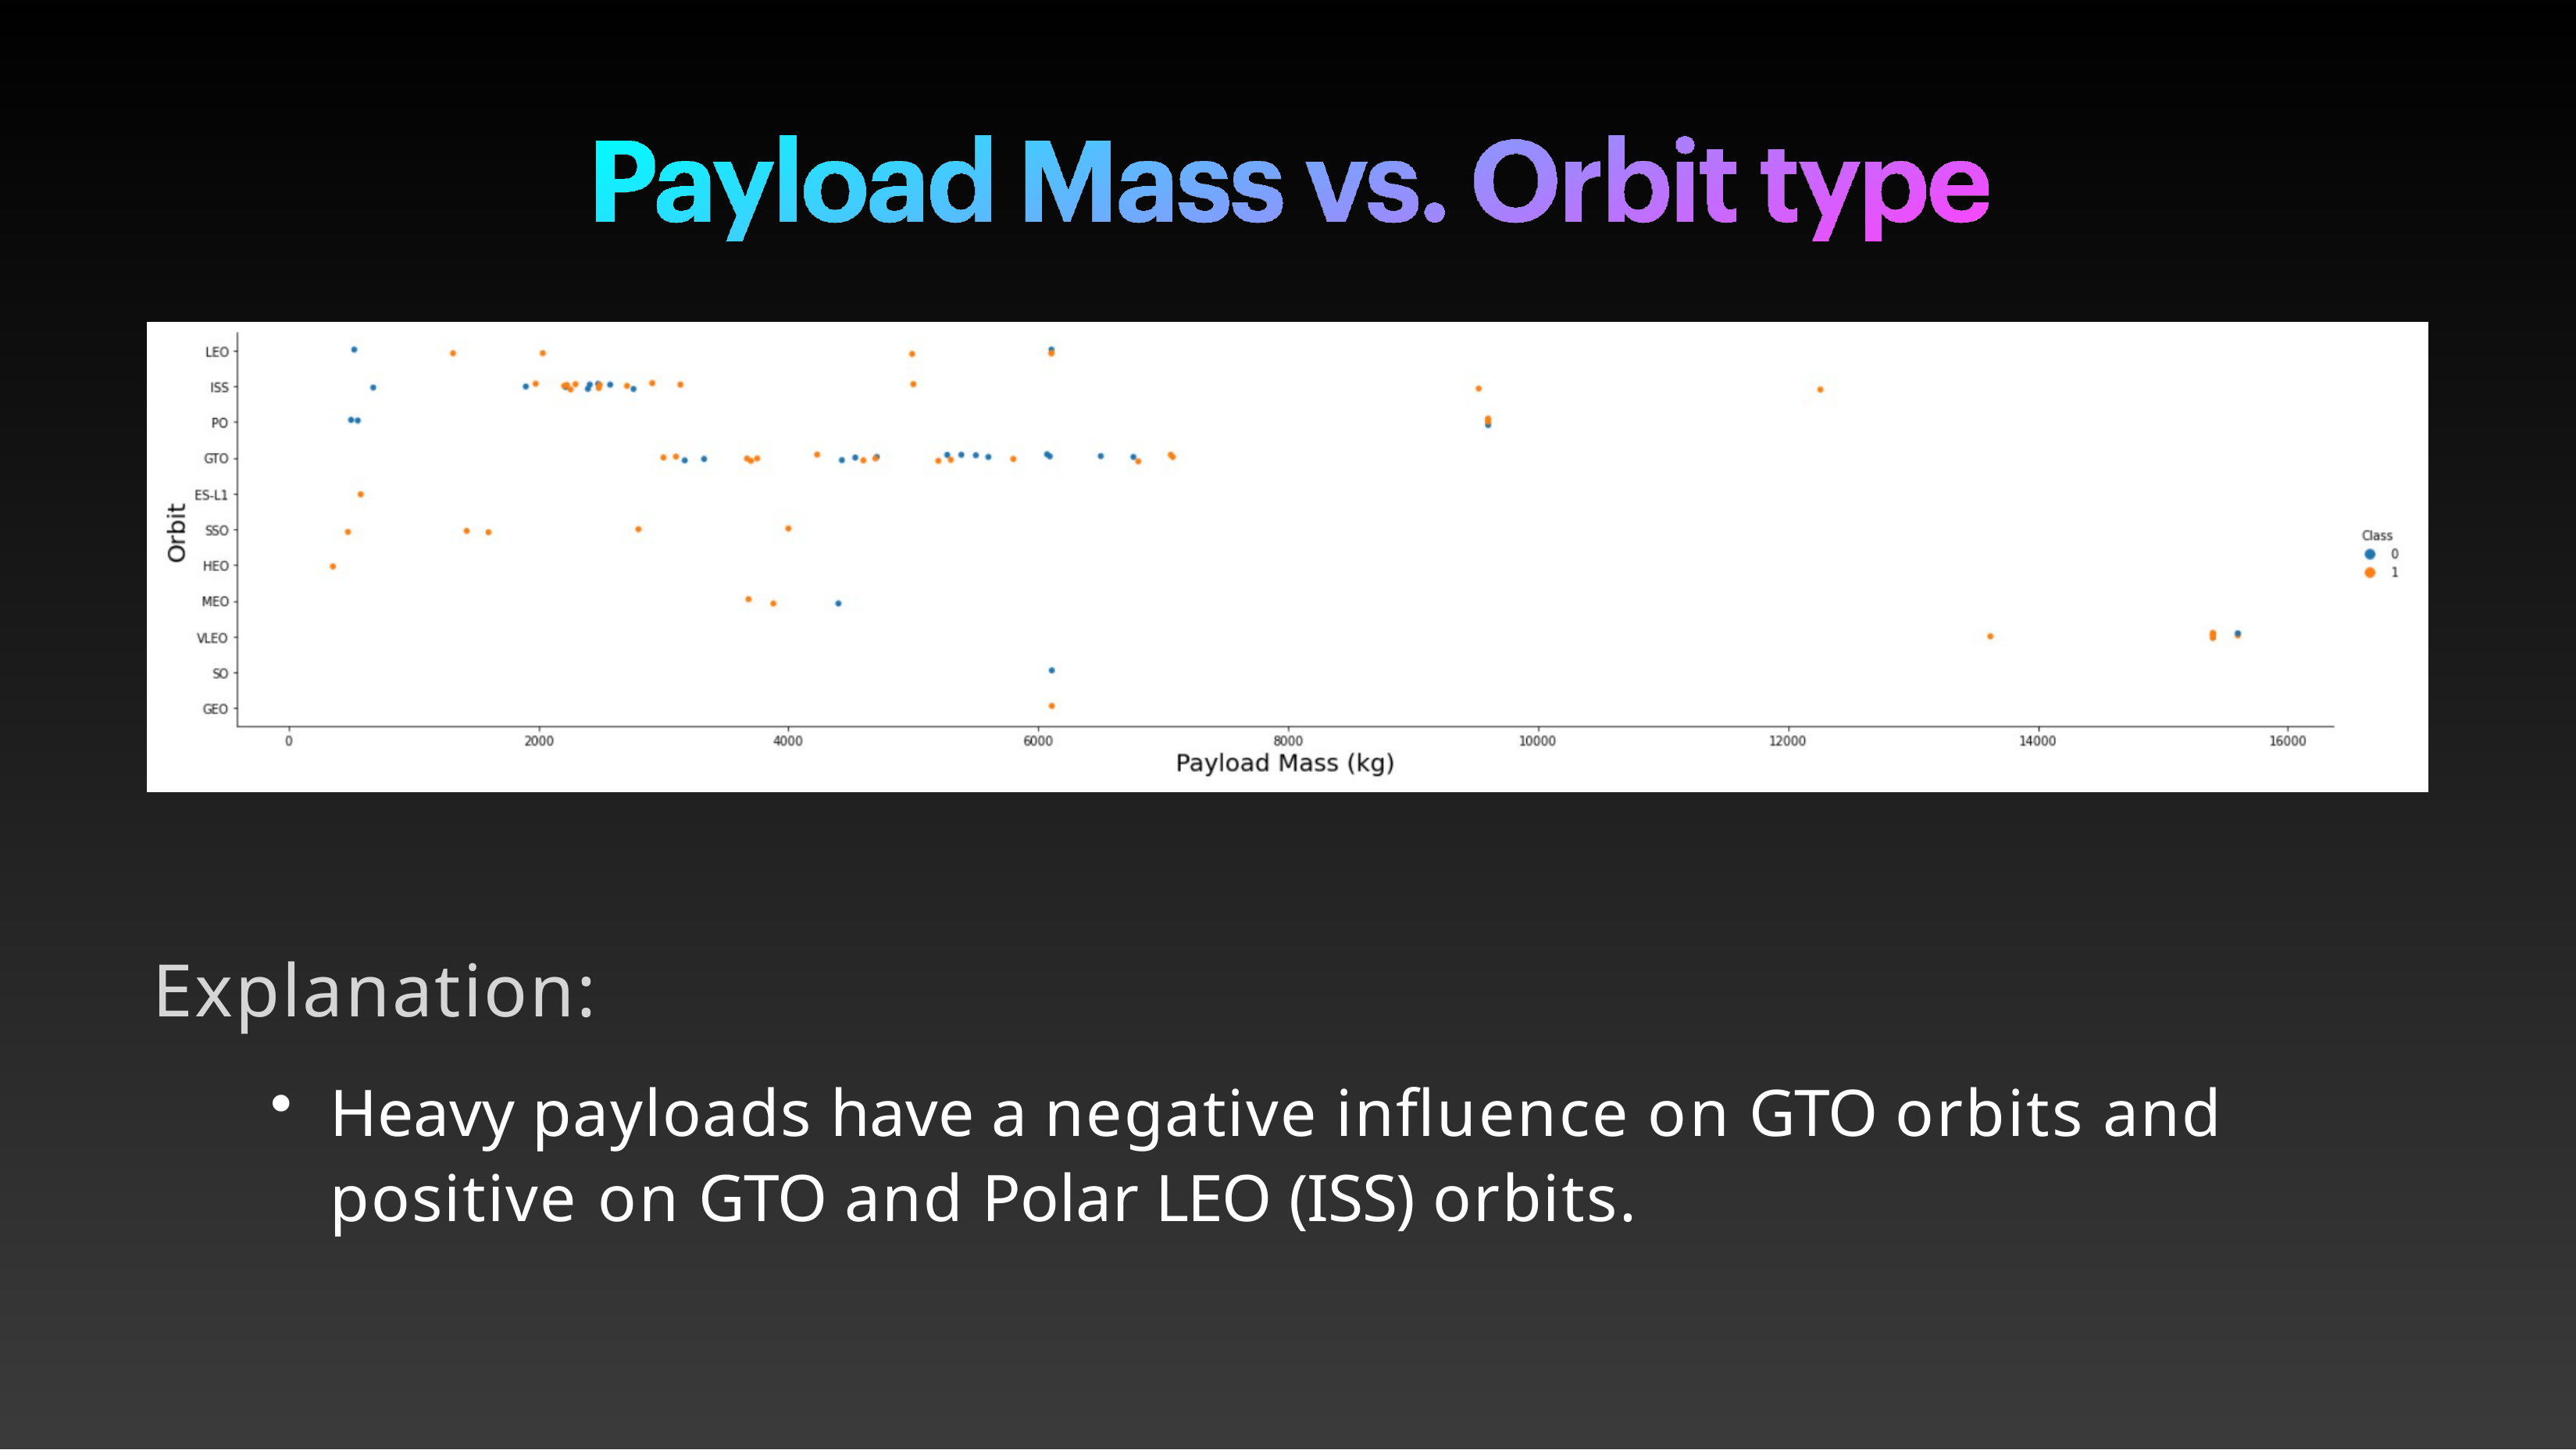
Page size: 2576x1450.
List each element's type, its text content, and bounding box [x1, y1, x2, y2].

text_box Explanation: Heavy payloads have a negative influence on GTO orbits and positive on GTO and Polar LEO (ISS) orbits. [151, 896, 2410, 1235]
picture [0, 0, 2576, 1449]
